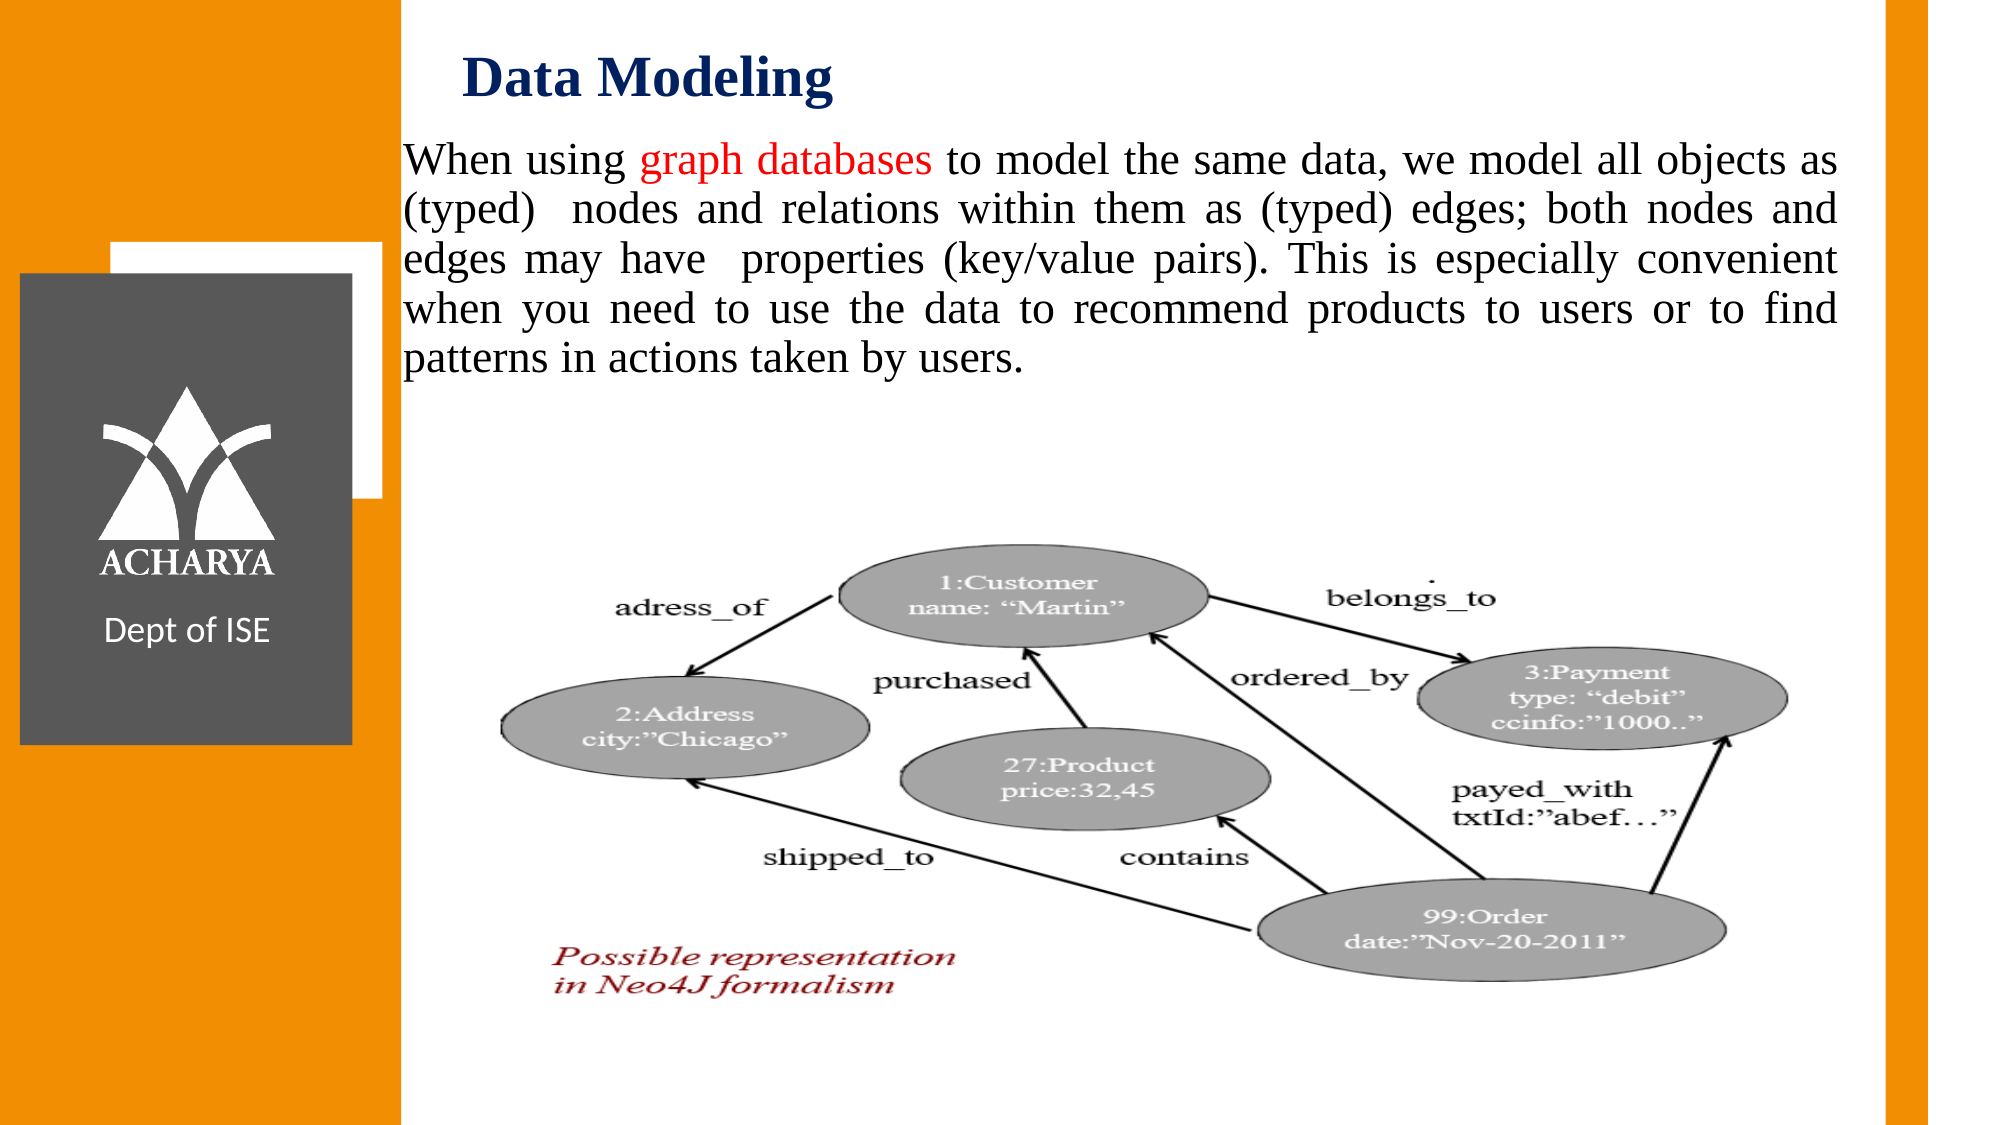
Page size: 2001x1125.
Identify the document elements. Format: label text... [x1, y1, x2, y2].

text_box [19, 241, 383, 745]
text_box [1885, 0, 1928, 1125]
picture [479, 511, 1827, 1009]
text_box When using graph databases to model the same data, we model all objects as (typed) nodes and relations within them as (typed) edges; both nodes and edges may have properties (key/value pairs). This is especially convenient when you need to use the data to recommend products to users or to find patterns in actions taken by users. [401, 125, 1839, 382]
text_box Data Modeling [447, 31, 1549, 116]
text_box [0, 0, 402, 1125]
